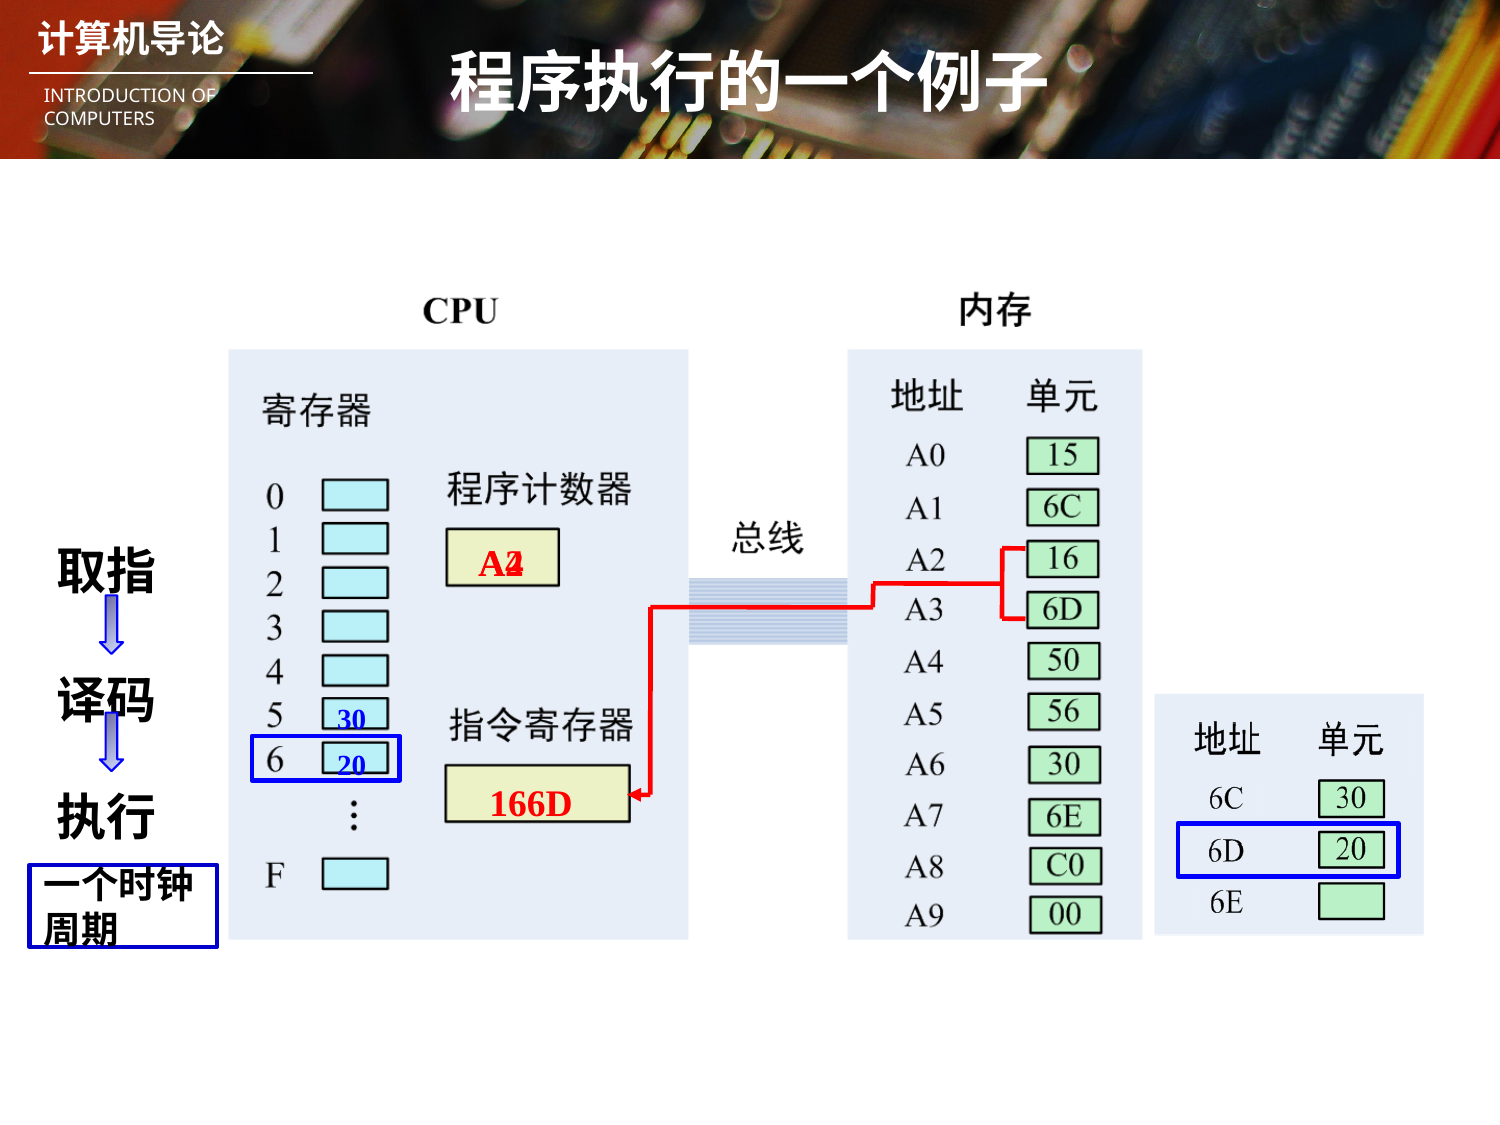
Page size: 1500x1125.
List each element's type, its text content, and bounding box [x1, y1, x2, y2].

text_box [99, 595, 124, 654]
picture [1154, 692, 1425, 936]
picture [228, 278, 1143, 940]
title 程序执行的一个例子 [76, 21, 1424, 138]
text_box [626, 583, 1003, 796]
text_box [99, 712, 124, 772]
text_box 译码 [42, 660, 172, 736]
text_box 一个时钟周期 [29, 864, 217, 947]
picture [0, 0, 1500, 159]
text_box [1001, 548, 1026, 620]
text_box 取指 [42, 532, 172, 607]
text_box 执行 [42, 777, 172, 853]
